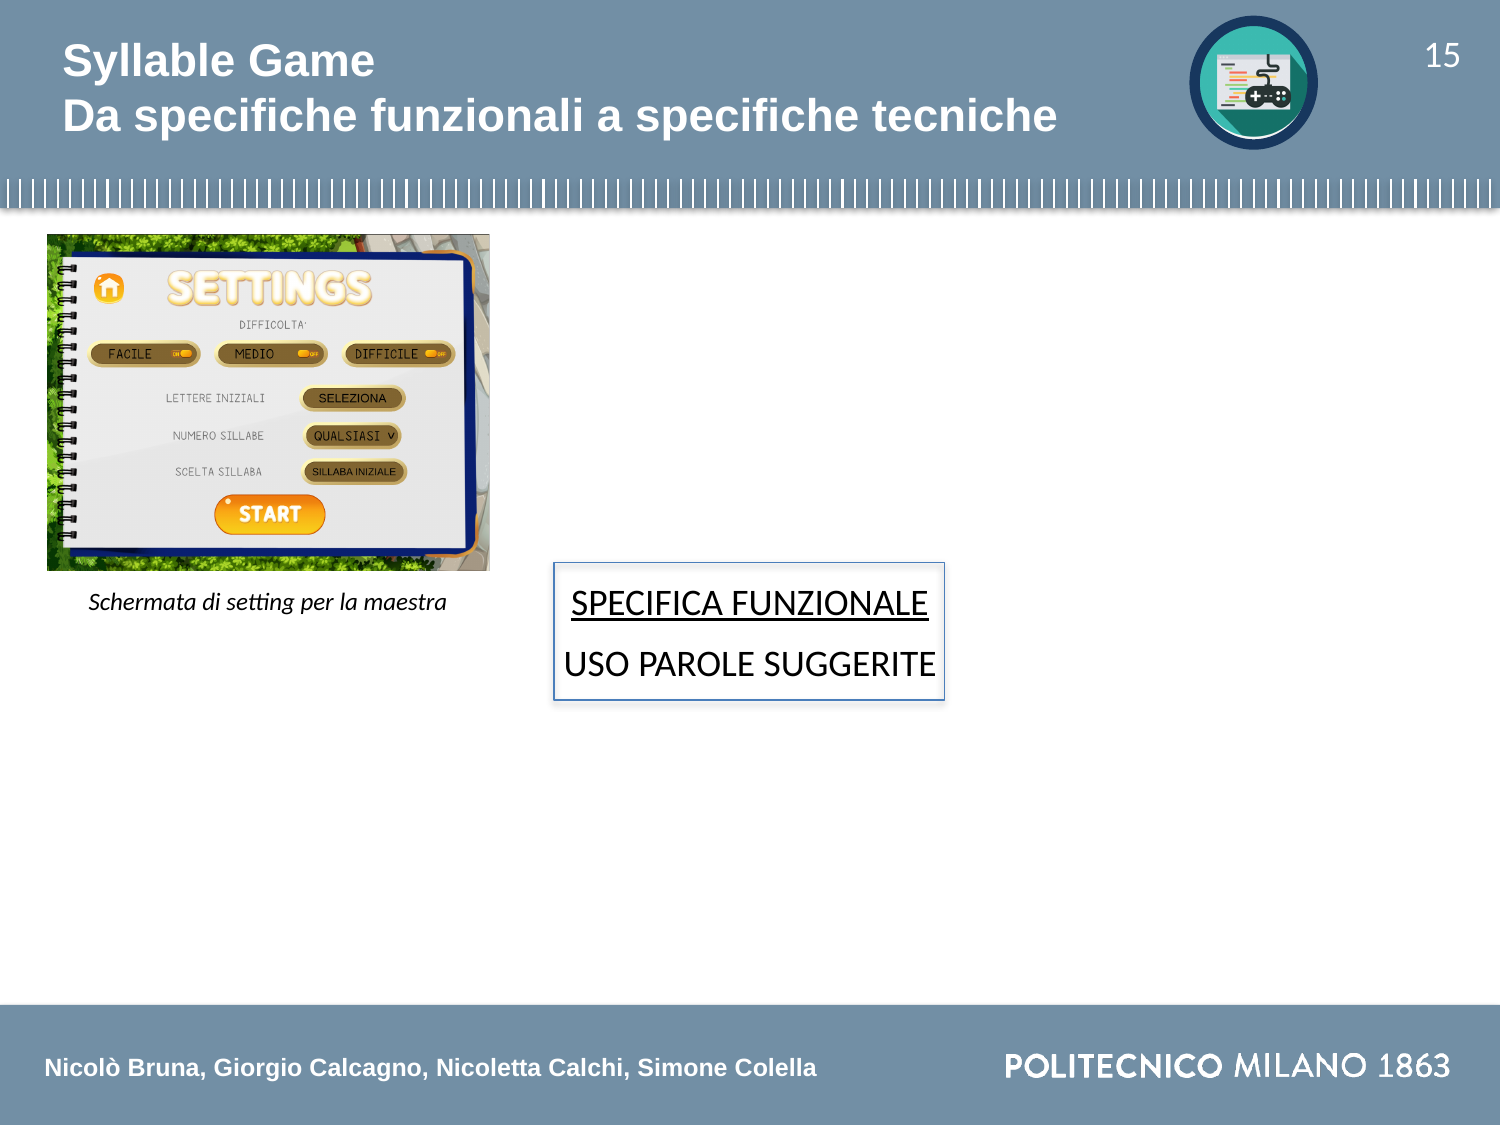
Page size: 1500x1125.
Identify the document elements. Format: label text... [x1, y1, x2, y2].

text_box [546, 562, 955, 701]
text_box 15 [1408, 22, 1497, 83]
picture [46, 234, 490, 571]
picture [1194, 20, 1313, 145]
title Syllable Game Da specifiche funzionali a specifiche tecniche [47, 22, 1455, 161]
picture [999, 1041, 1456, 1089]
text_box Schermata di setting per la maestra [72, 579, 464, 624]
